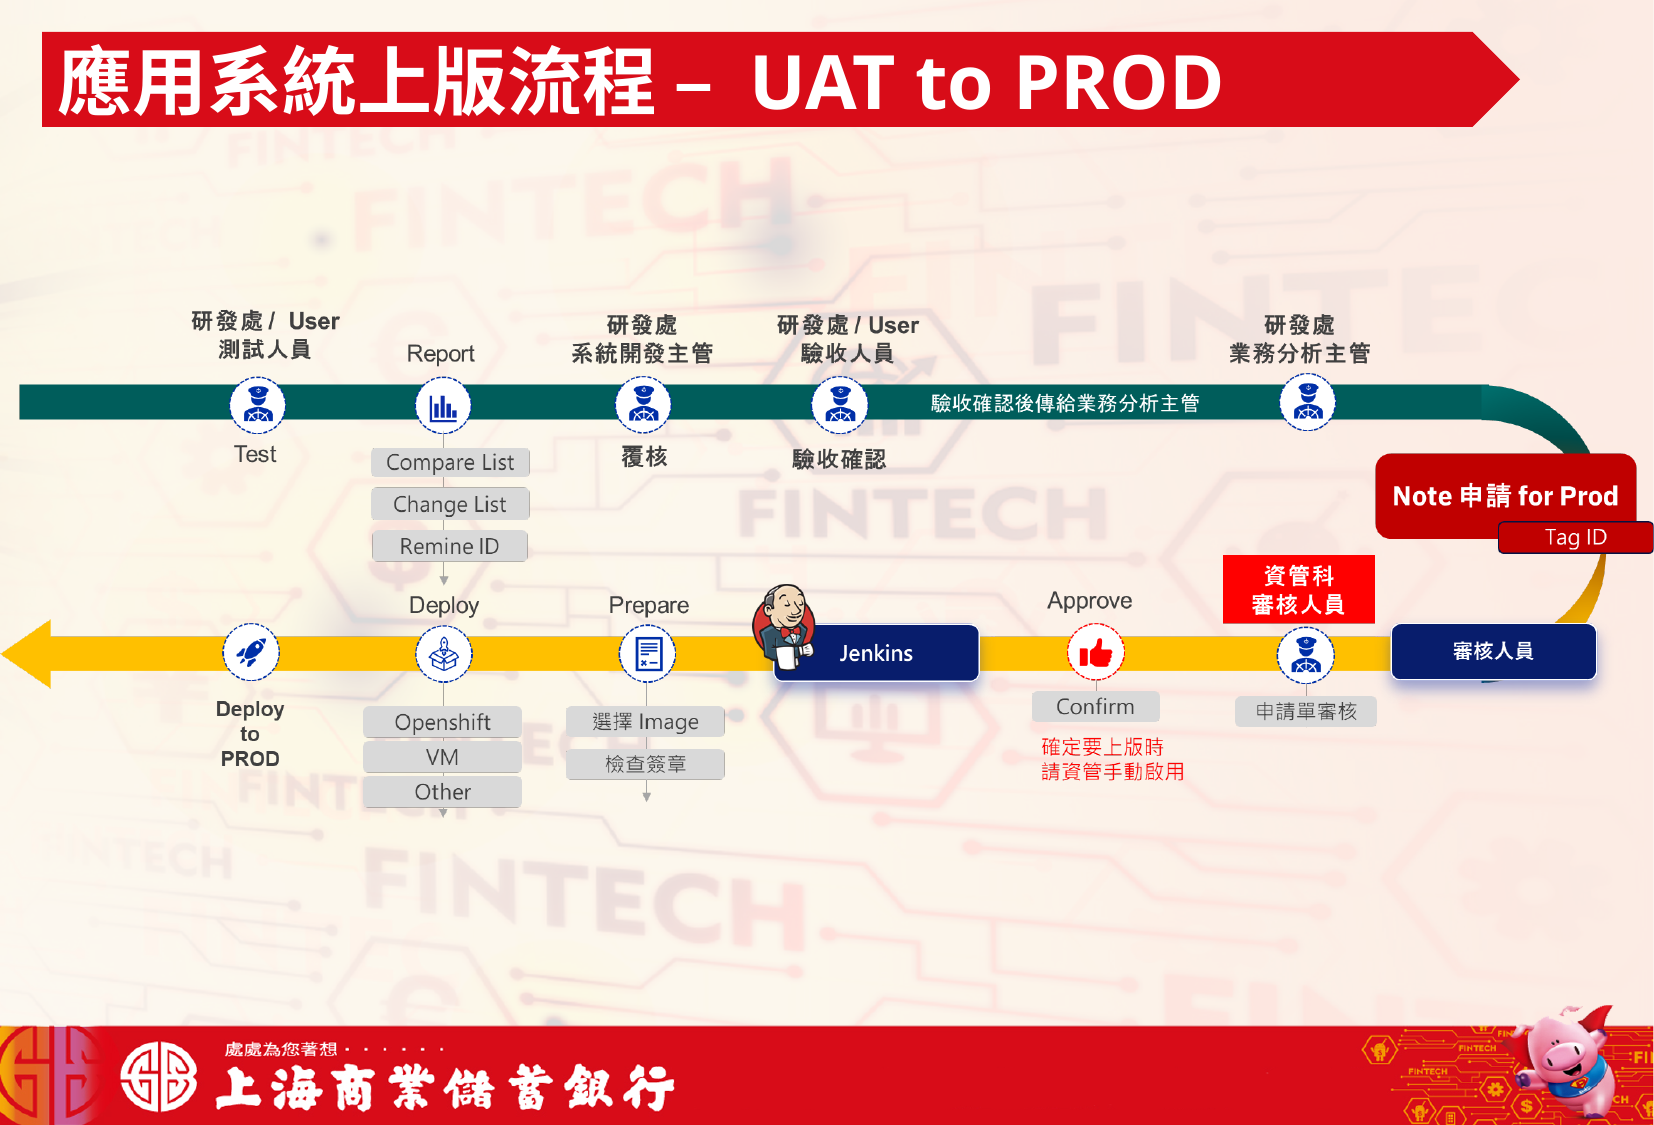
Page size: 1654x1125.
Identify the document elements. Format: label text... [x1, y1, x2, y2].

picture [0, 0, 1654, 1125]
text_box 應用系統上版流程 – UAT to PROD [42, 31, 1521, 127]
